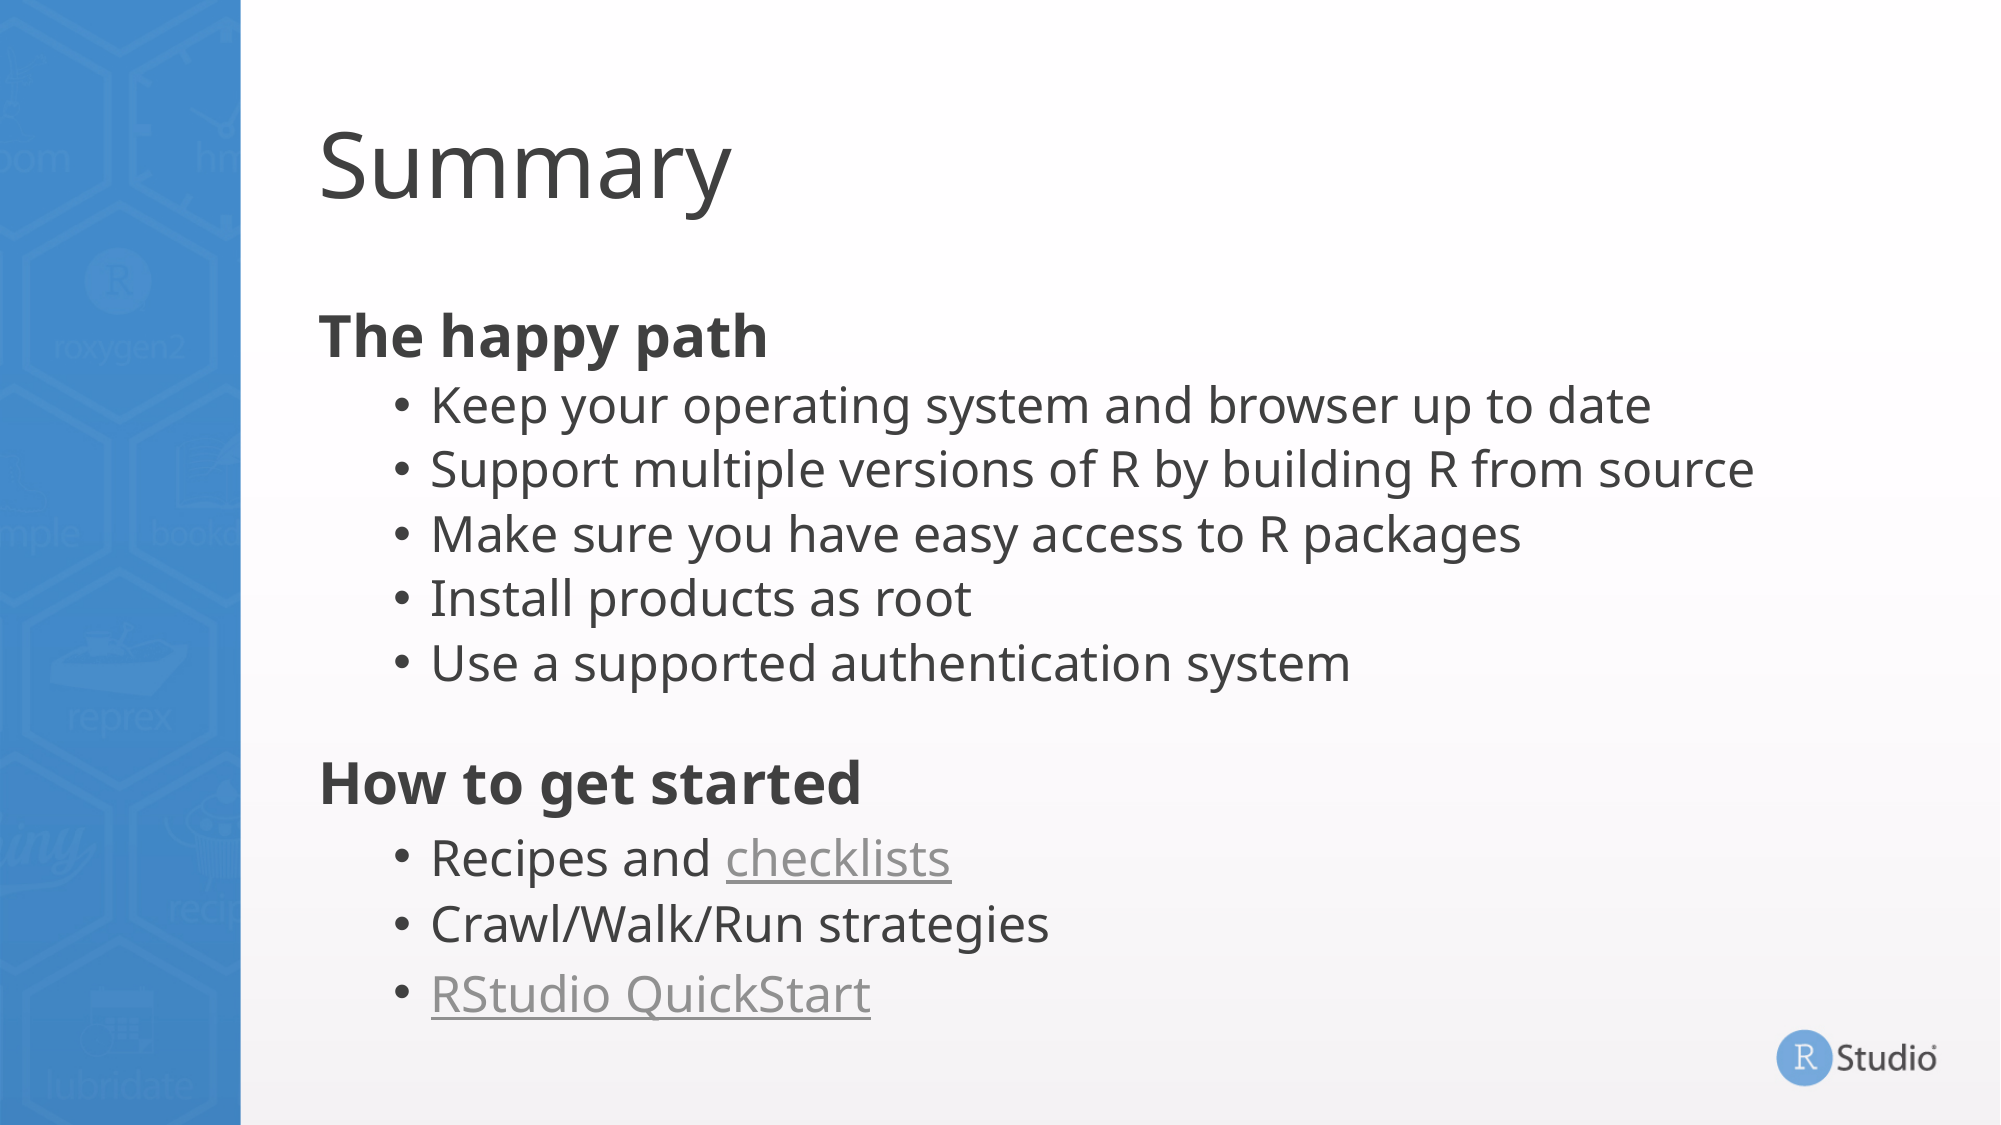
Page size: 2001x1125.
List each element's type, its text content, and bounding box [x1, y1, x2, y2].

list The happy path Keep your operating system and browser up to date Support multiple versions of R by building R from source Make sure you have easy access to R packages Install products as root Use a supported authentication system How to get started Recipes and checklists Crawl/Walk/Run strategies RStudio QuickStart [303, 299, 1890, 1014]
picture [0, 0, 2000, 1125]
title Summary [303, 59, 1890, 278]
